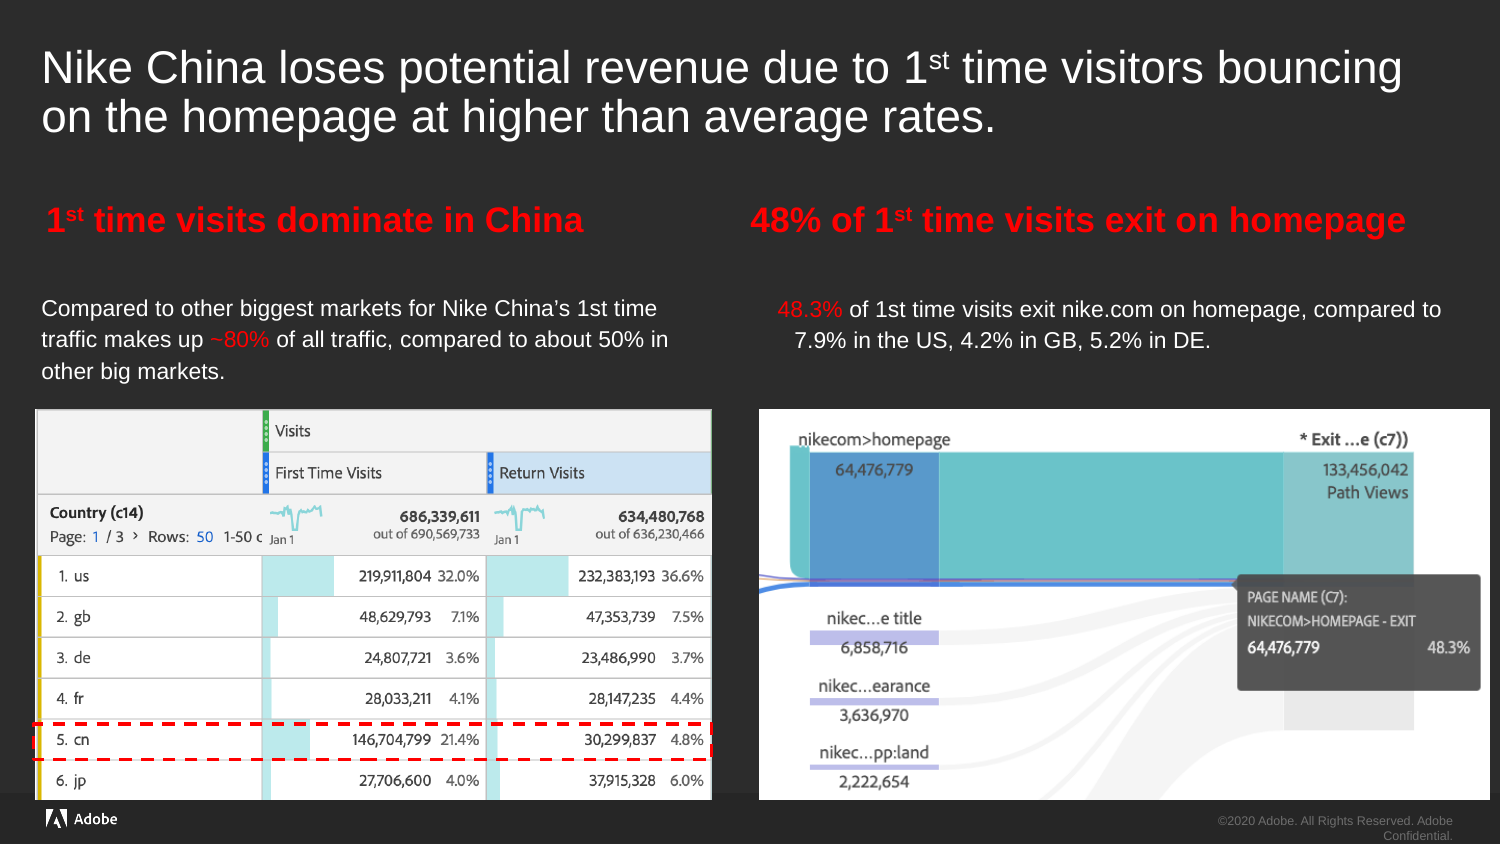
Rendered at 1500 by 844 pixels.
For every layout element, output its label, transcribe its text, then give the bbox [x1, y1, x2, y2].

list 48% of 1st time visits exit on homepage [744, 191, 1500, 285]
list 48.3% of 1st time visits exit nike.com on homepage, compared to 7.9% in the US, 4.2% in GB, 5.2% in DE. [759, 284, 1460, 387]
title Nike China loses potential revenue due to 1st time visitors bouncing on the homepage at higher than average rates. [35, 38, 1451, 167]
picture [46, 809, 117, 828]
list Compared to other biggest markets for Nike China’s 1st time traffic makes up ~80% of all traffic, compared to about 50% in other big markets. [35, 283, 700, 388]
picture [759, 409, 1490, 800]
list 1st time visits dominate in China [40, 191, 704, 253]
picture [35, 409, 712, 800]
